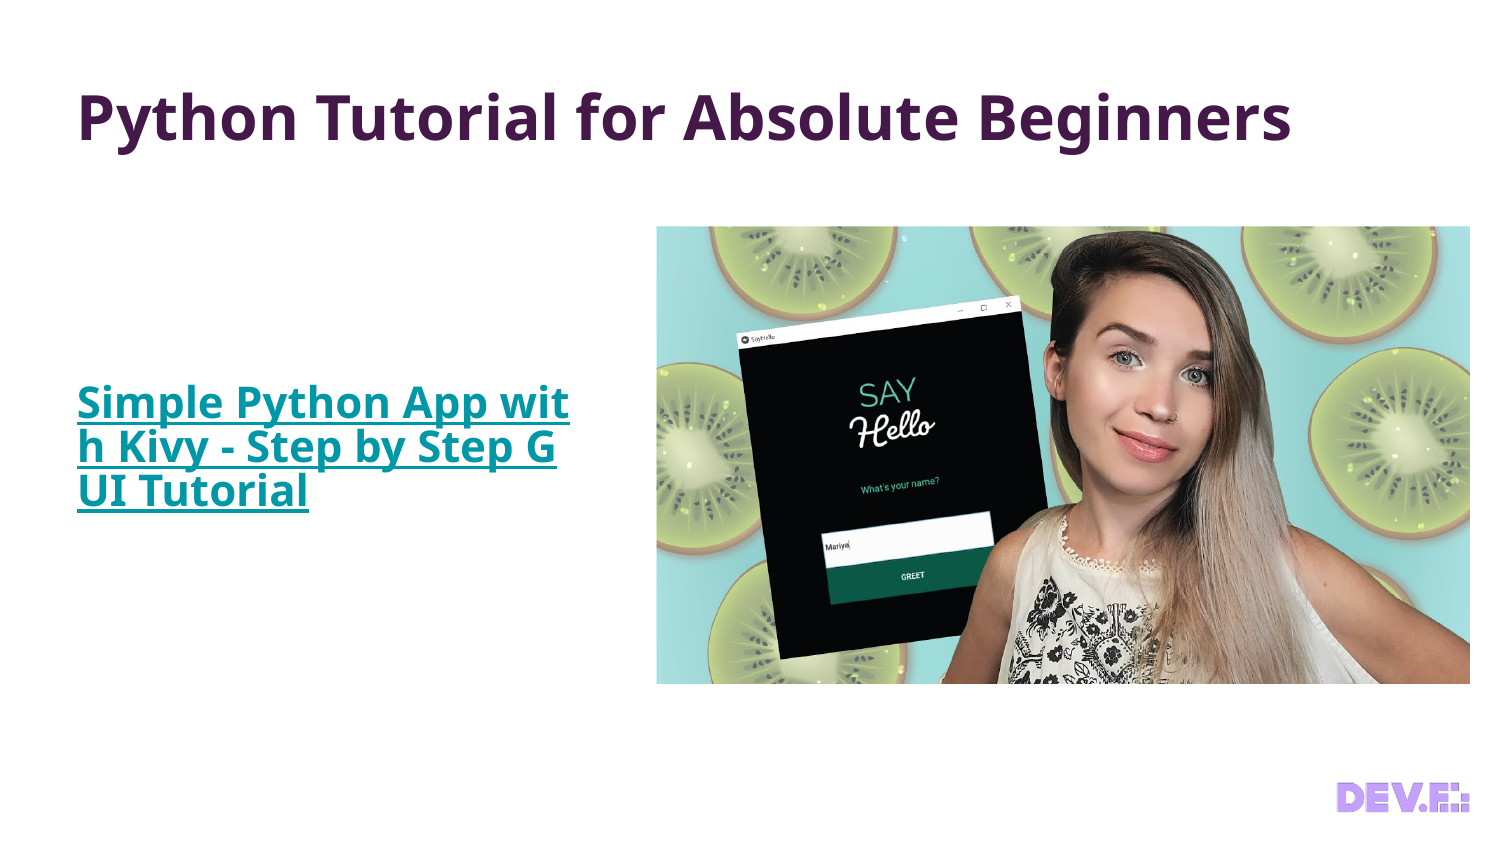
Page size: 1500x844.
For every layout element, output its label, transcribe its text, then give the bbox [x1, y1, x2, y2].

text_box Simple Python App with Kivy - Step by Step GUI Tutorial [61, 359, 603, 551]
text_box Python Tutorial for Absolute Beginners [61, 63, 1470, 152]
picture [656, 226, 1470, 684]
picture [1330, 776, 1474, 818]
